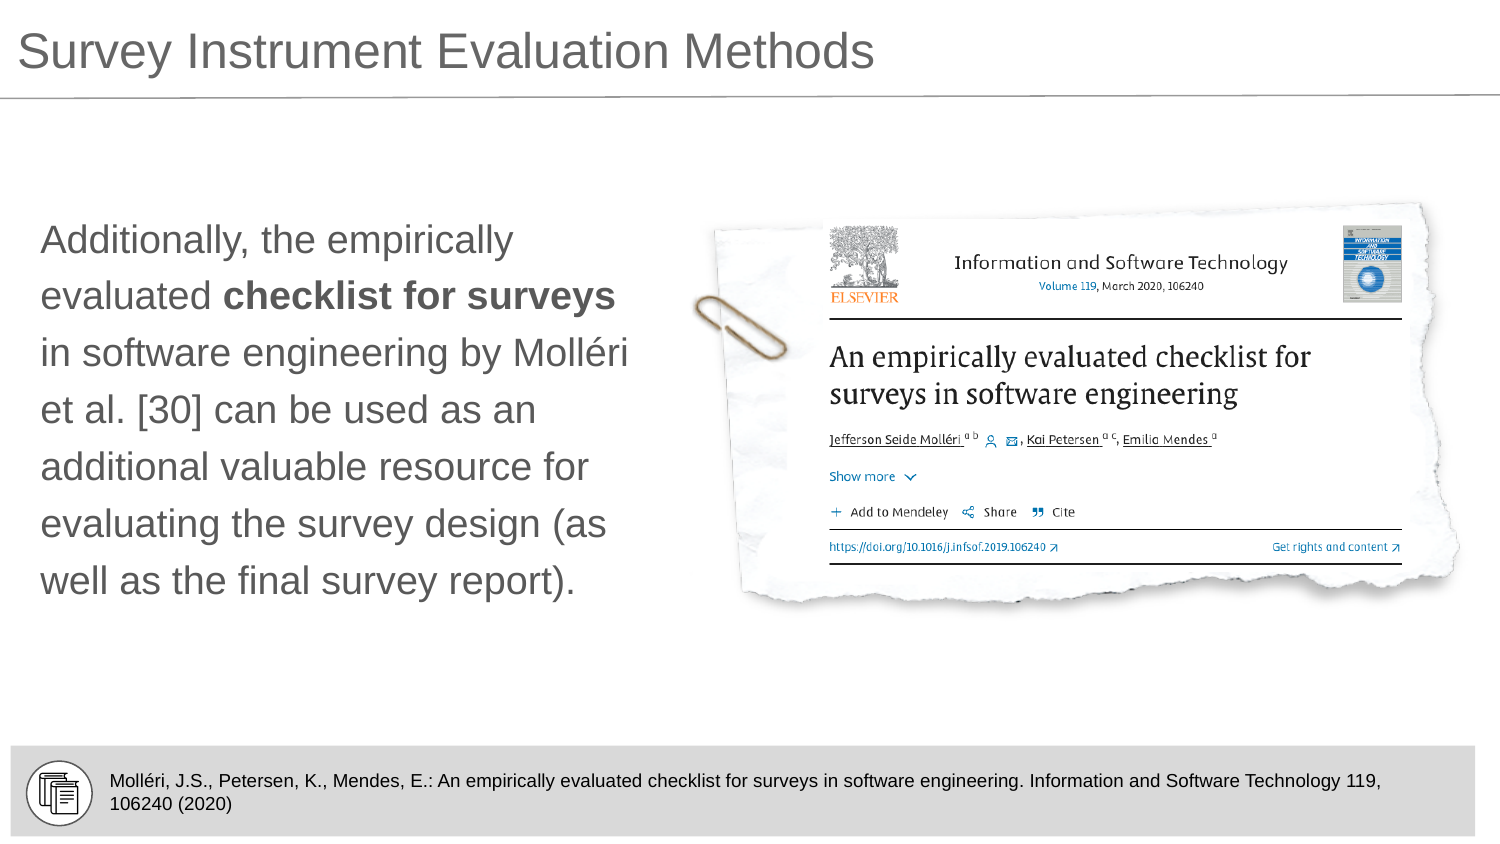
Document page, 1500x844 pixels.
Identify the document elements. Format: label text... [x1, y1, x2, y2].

text_box [10, 745, 1476, 837]
text_box Survey Instrument Evaluation Methods [2, 3, 1483, 93]
text_box Molléri, J.S., Petersen, K., Mendes, E.: An empirically evaluated checklist for surveys in software engineering. Information and Software Technology 119, 106240 (2020) [94, 761, 1460, 826]
text_box [26, 761, 93, 813]
picture [37, 771, 82, 815]
text_box Additionally, the empirically evaluated checklist for surveys in software engineering by Molléri et al. [30] can be used as an additional valuable resource for evaluating the survey design (as well as the final survey report). [25, 196, 657, 496]
picture [663, 183, 1476, 643]
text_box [0, 94, 1500, 99]
